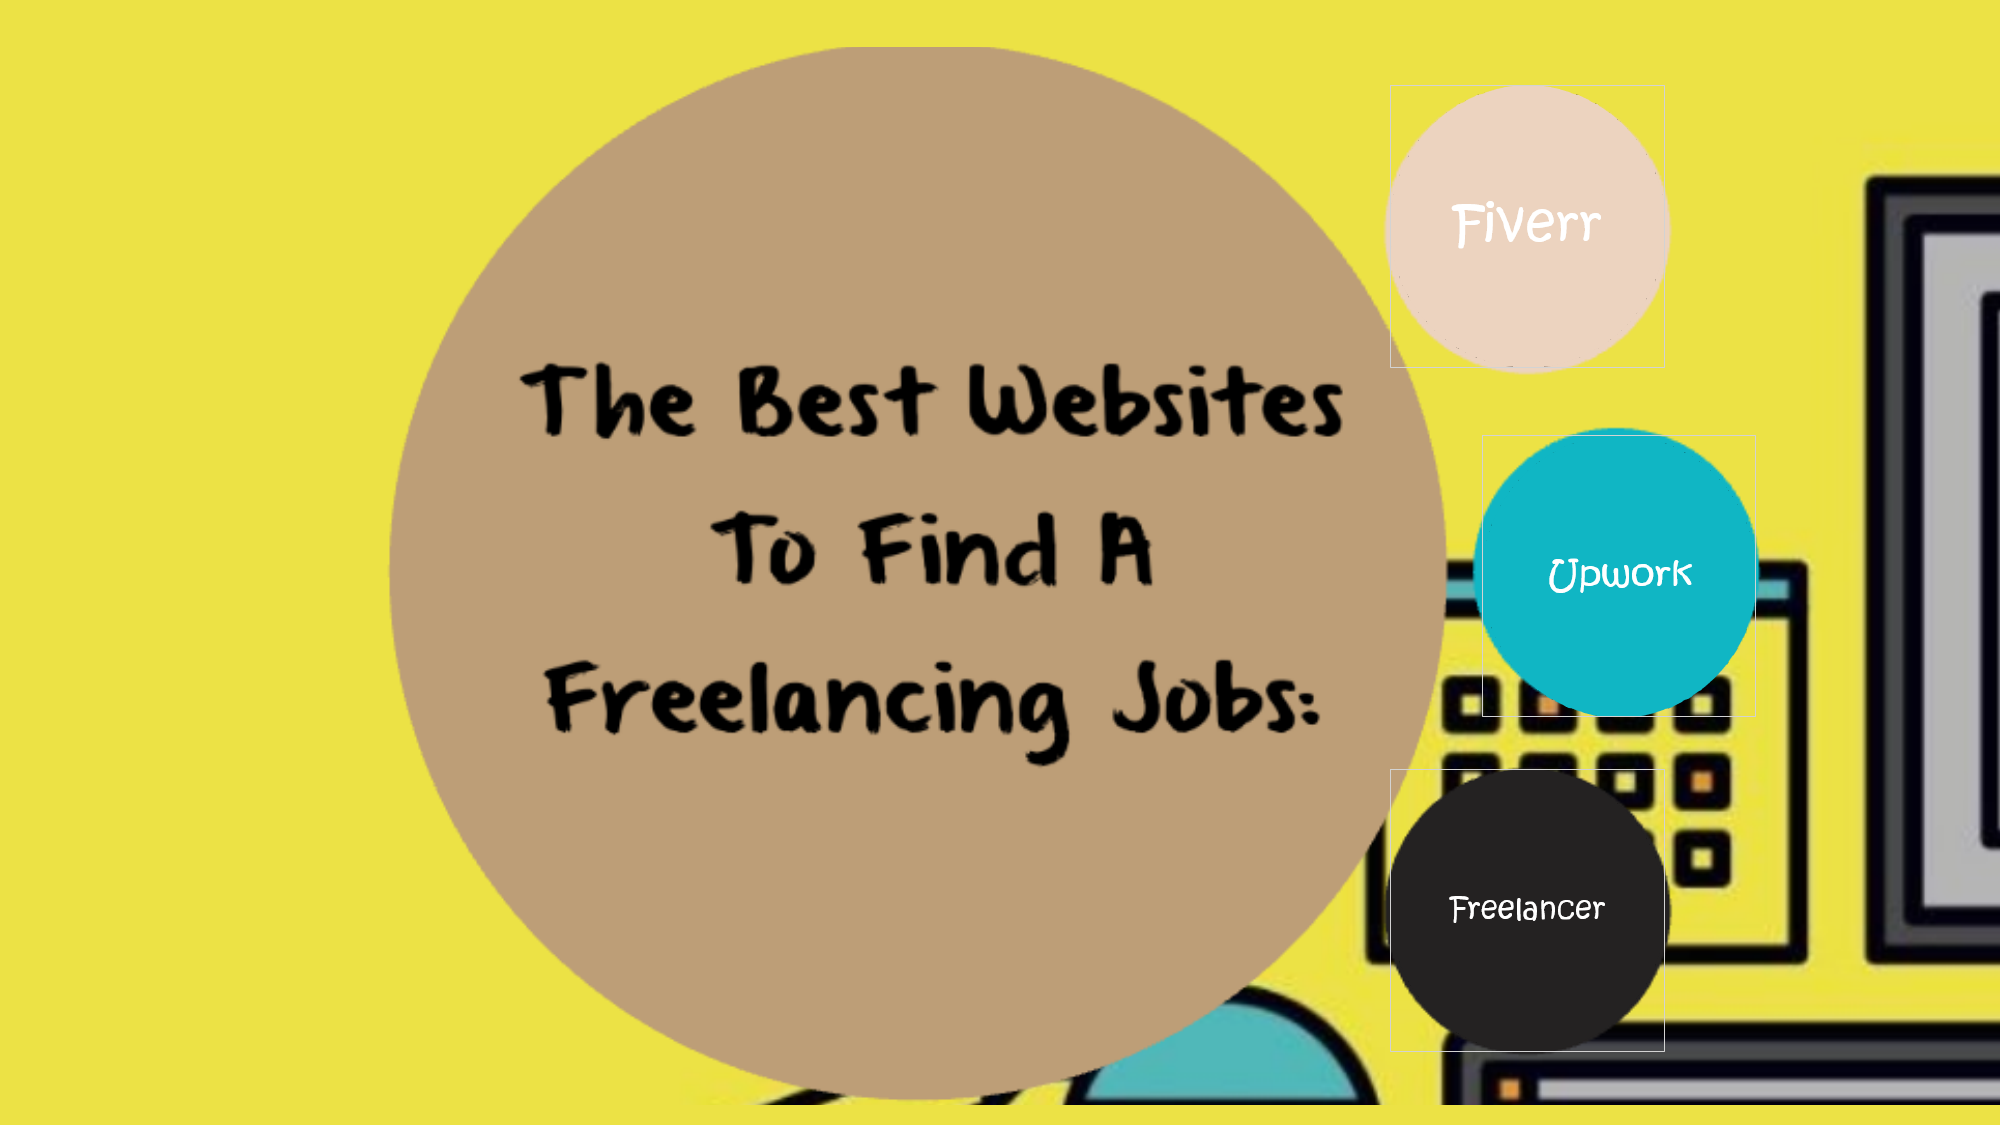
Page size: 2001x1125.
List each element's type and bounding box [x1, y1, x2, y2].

picture [134, 47, 2000, 1105]
